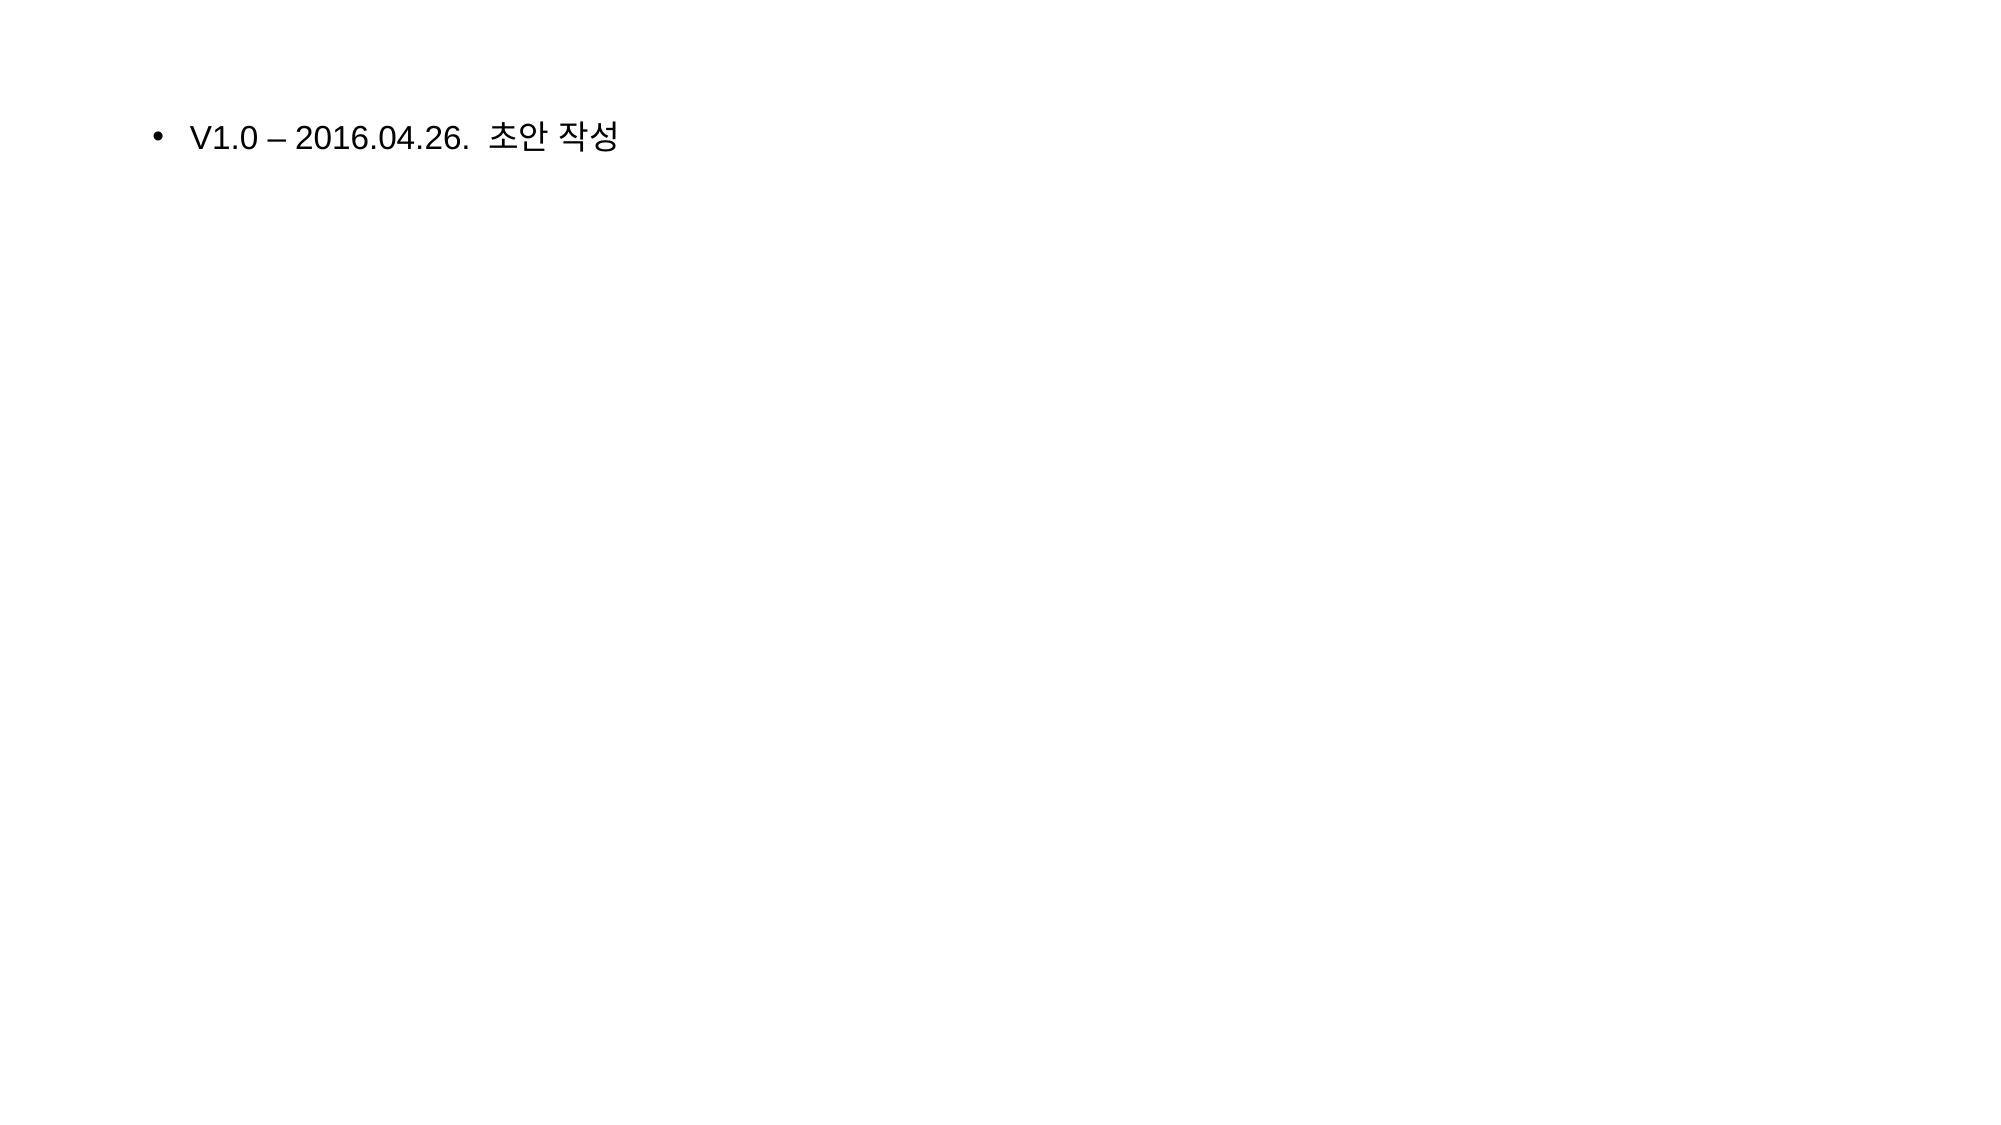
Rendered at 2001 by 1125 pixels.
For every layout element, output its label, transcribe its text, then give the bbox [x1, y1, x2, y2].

list V1.0 – 2016.04.26. 초안 작성 [137, 112, 1863, 1014]
